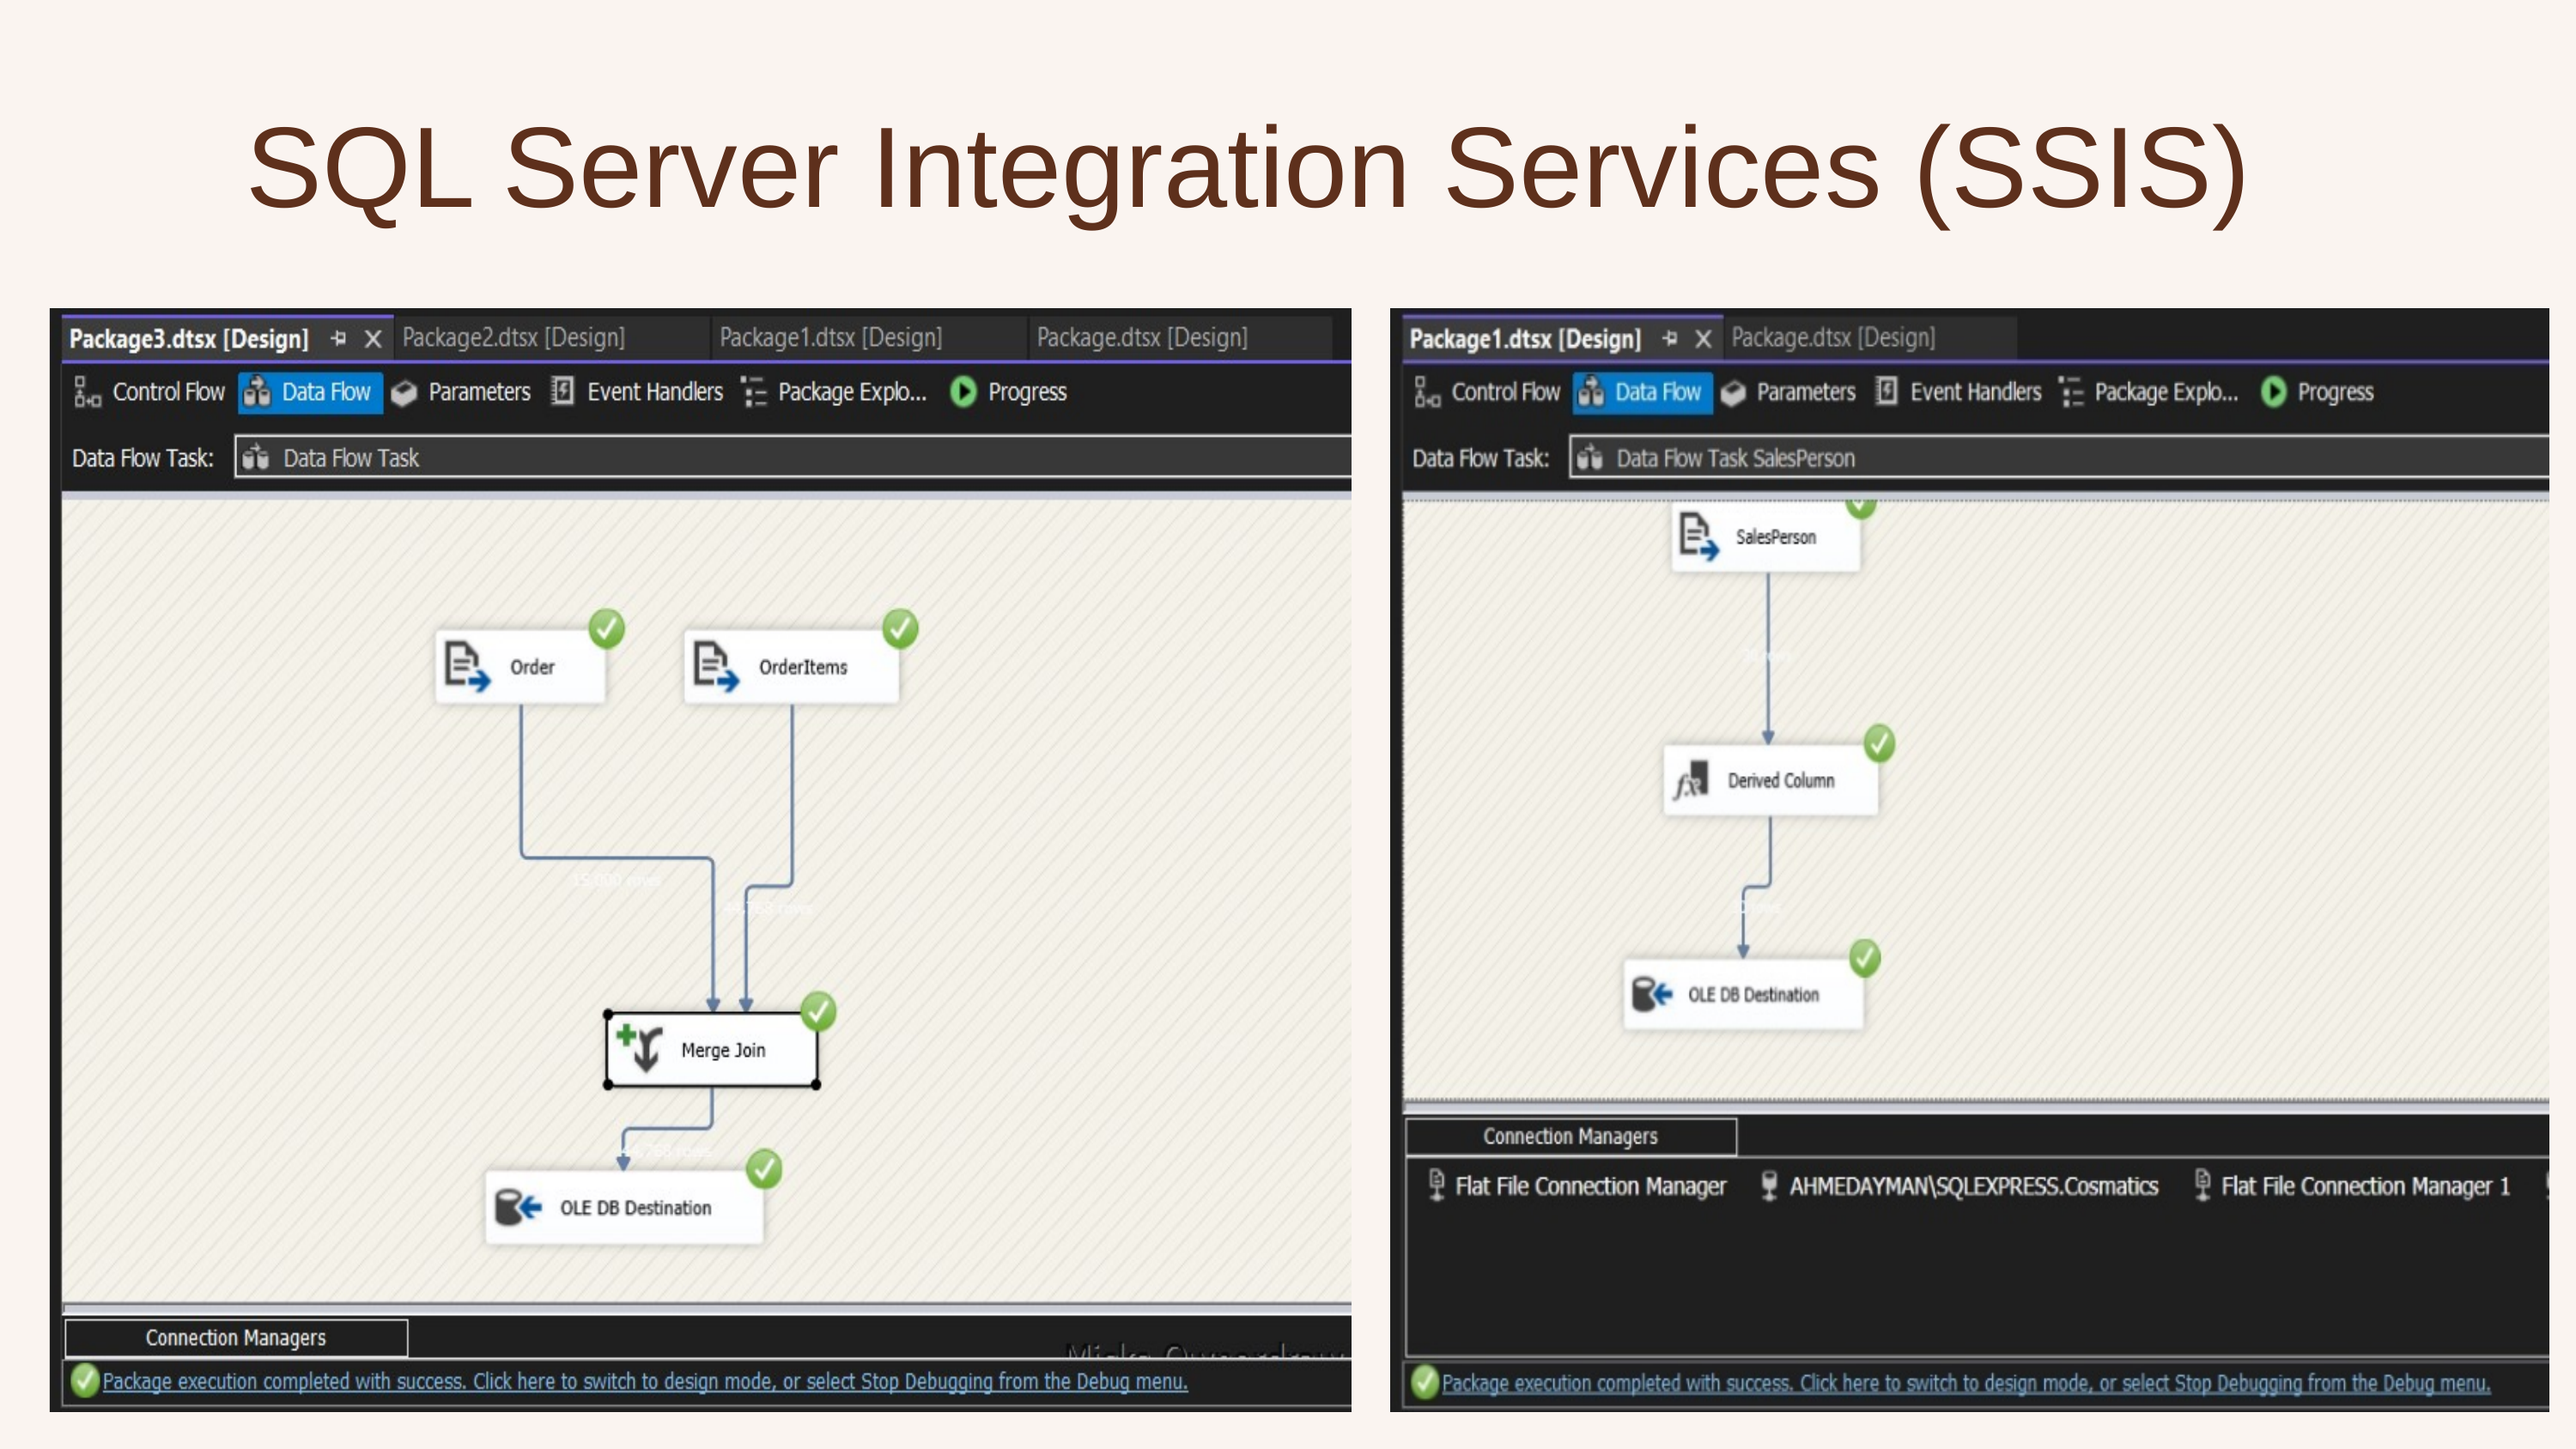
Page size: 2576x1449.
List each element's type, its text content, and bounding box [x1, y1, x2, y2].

text_box SQL Server Integration Services (SSIS) [246, 15, 2330, 231]
picture [49, 308, 1352, 1413]
picture [1389, 308, 2550, 1413]
